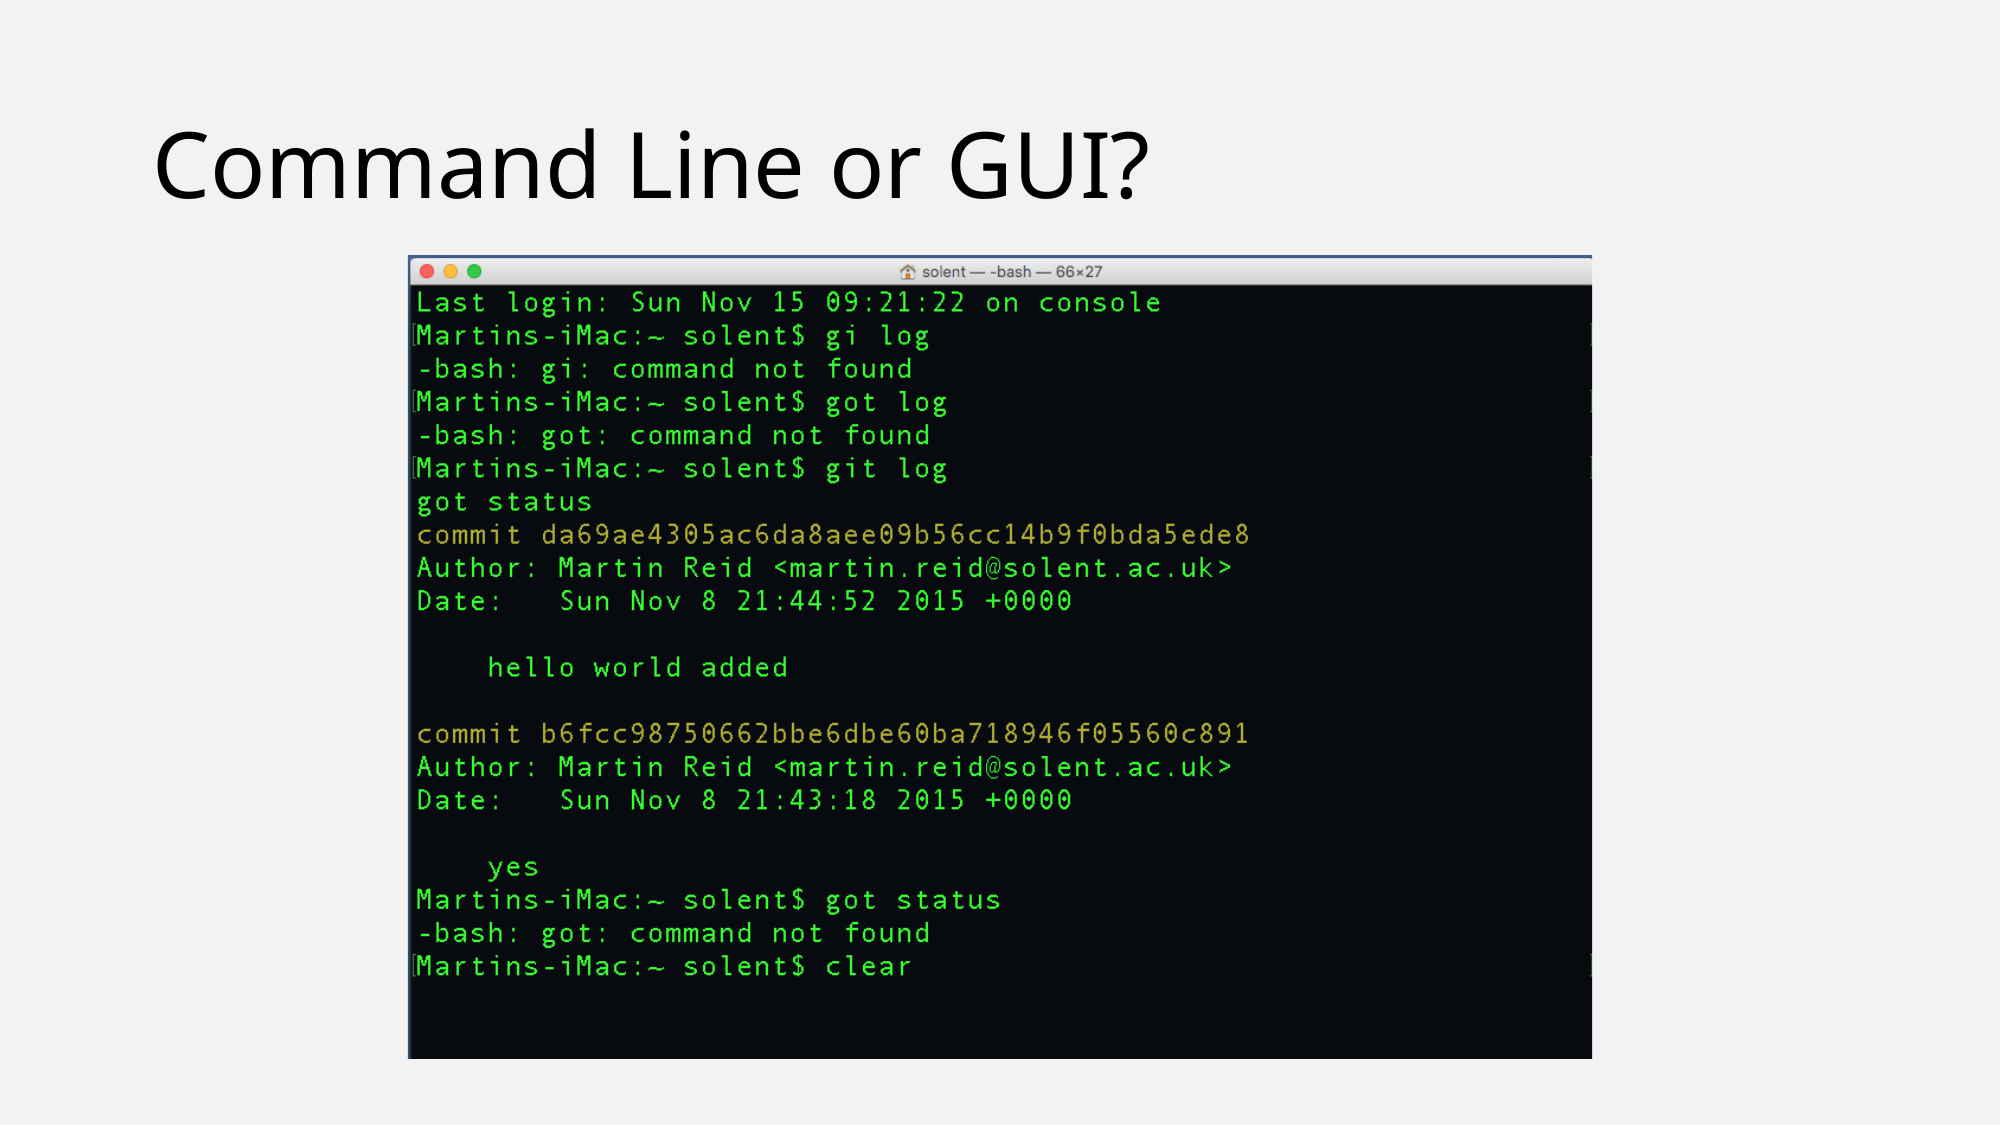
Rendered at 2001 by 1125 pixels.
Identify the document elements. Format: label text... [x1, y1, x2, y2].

picture [407, 255, 1593, 1059]
title Command Line or GUI? [137, 59, 1863, 278]
